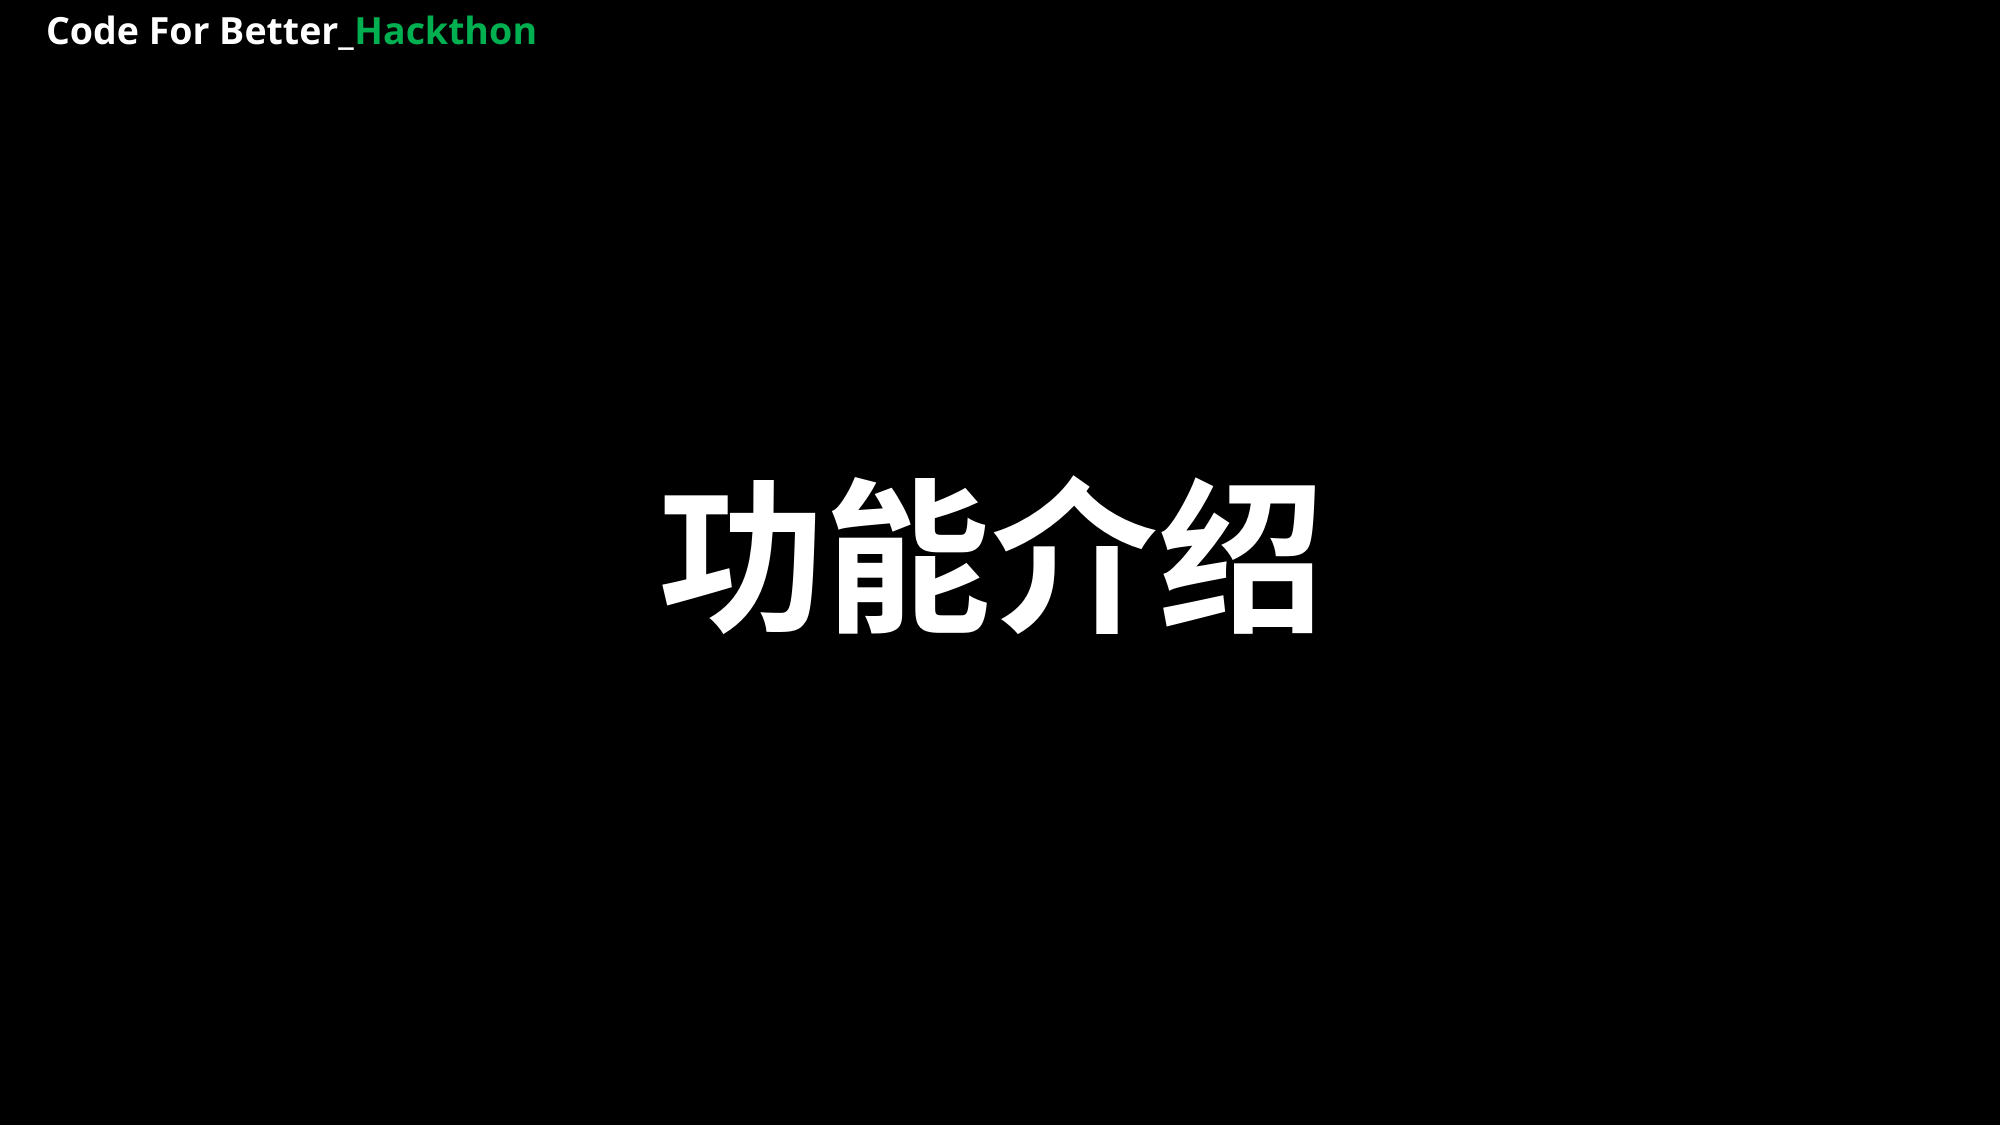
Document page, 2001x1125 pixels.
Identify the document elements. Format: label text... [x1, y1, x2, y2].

text_box 功能介绍 [530, 245, 1453, 661]
text_box Code For Better_Hackthon [0, 0, 584, 60]
